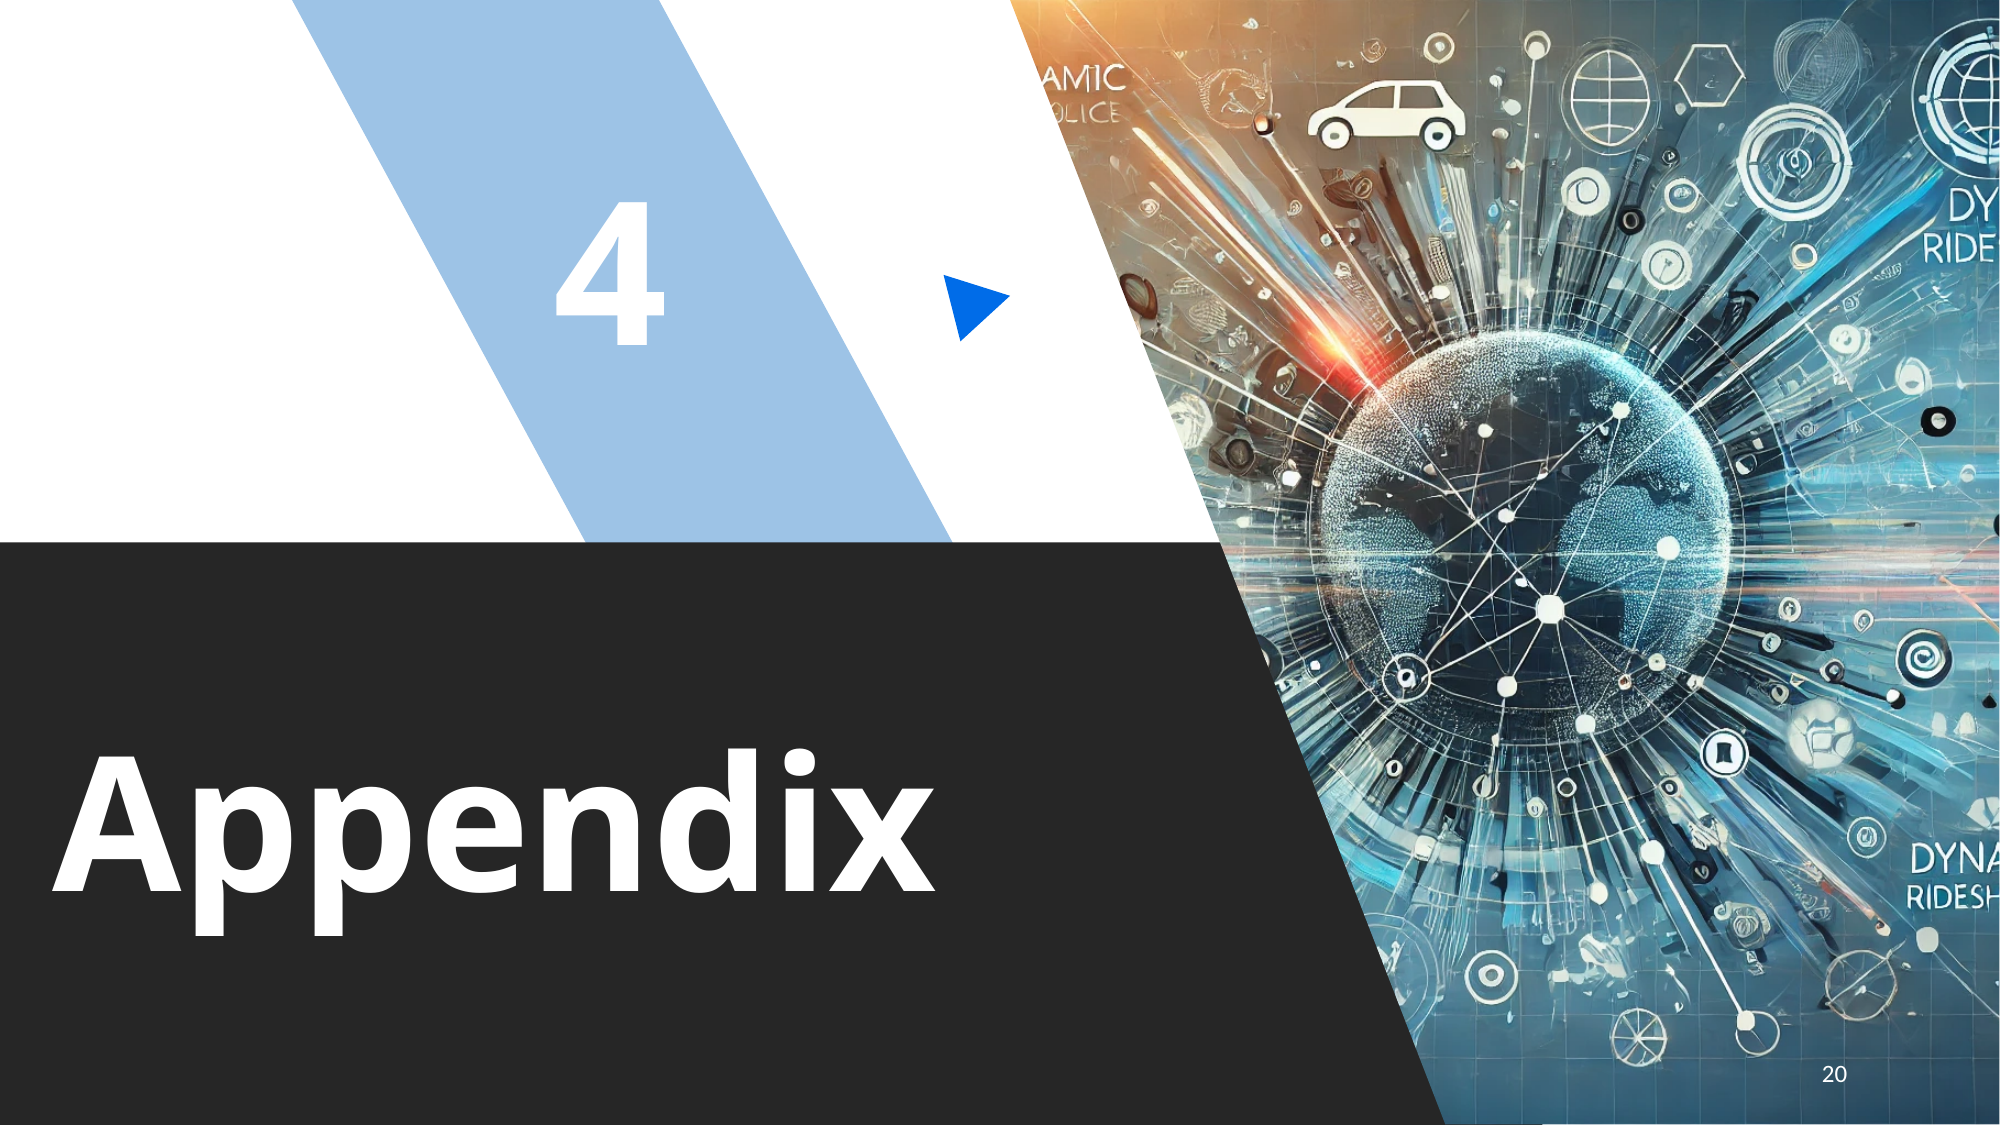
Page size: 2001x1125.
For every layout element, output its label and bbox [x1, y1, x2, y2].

text_box [0, 0, 1007, 1125]
picture [1009, 0, 2000, 1125]
